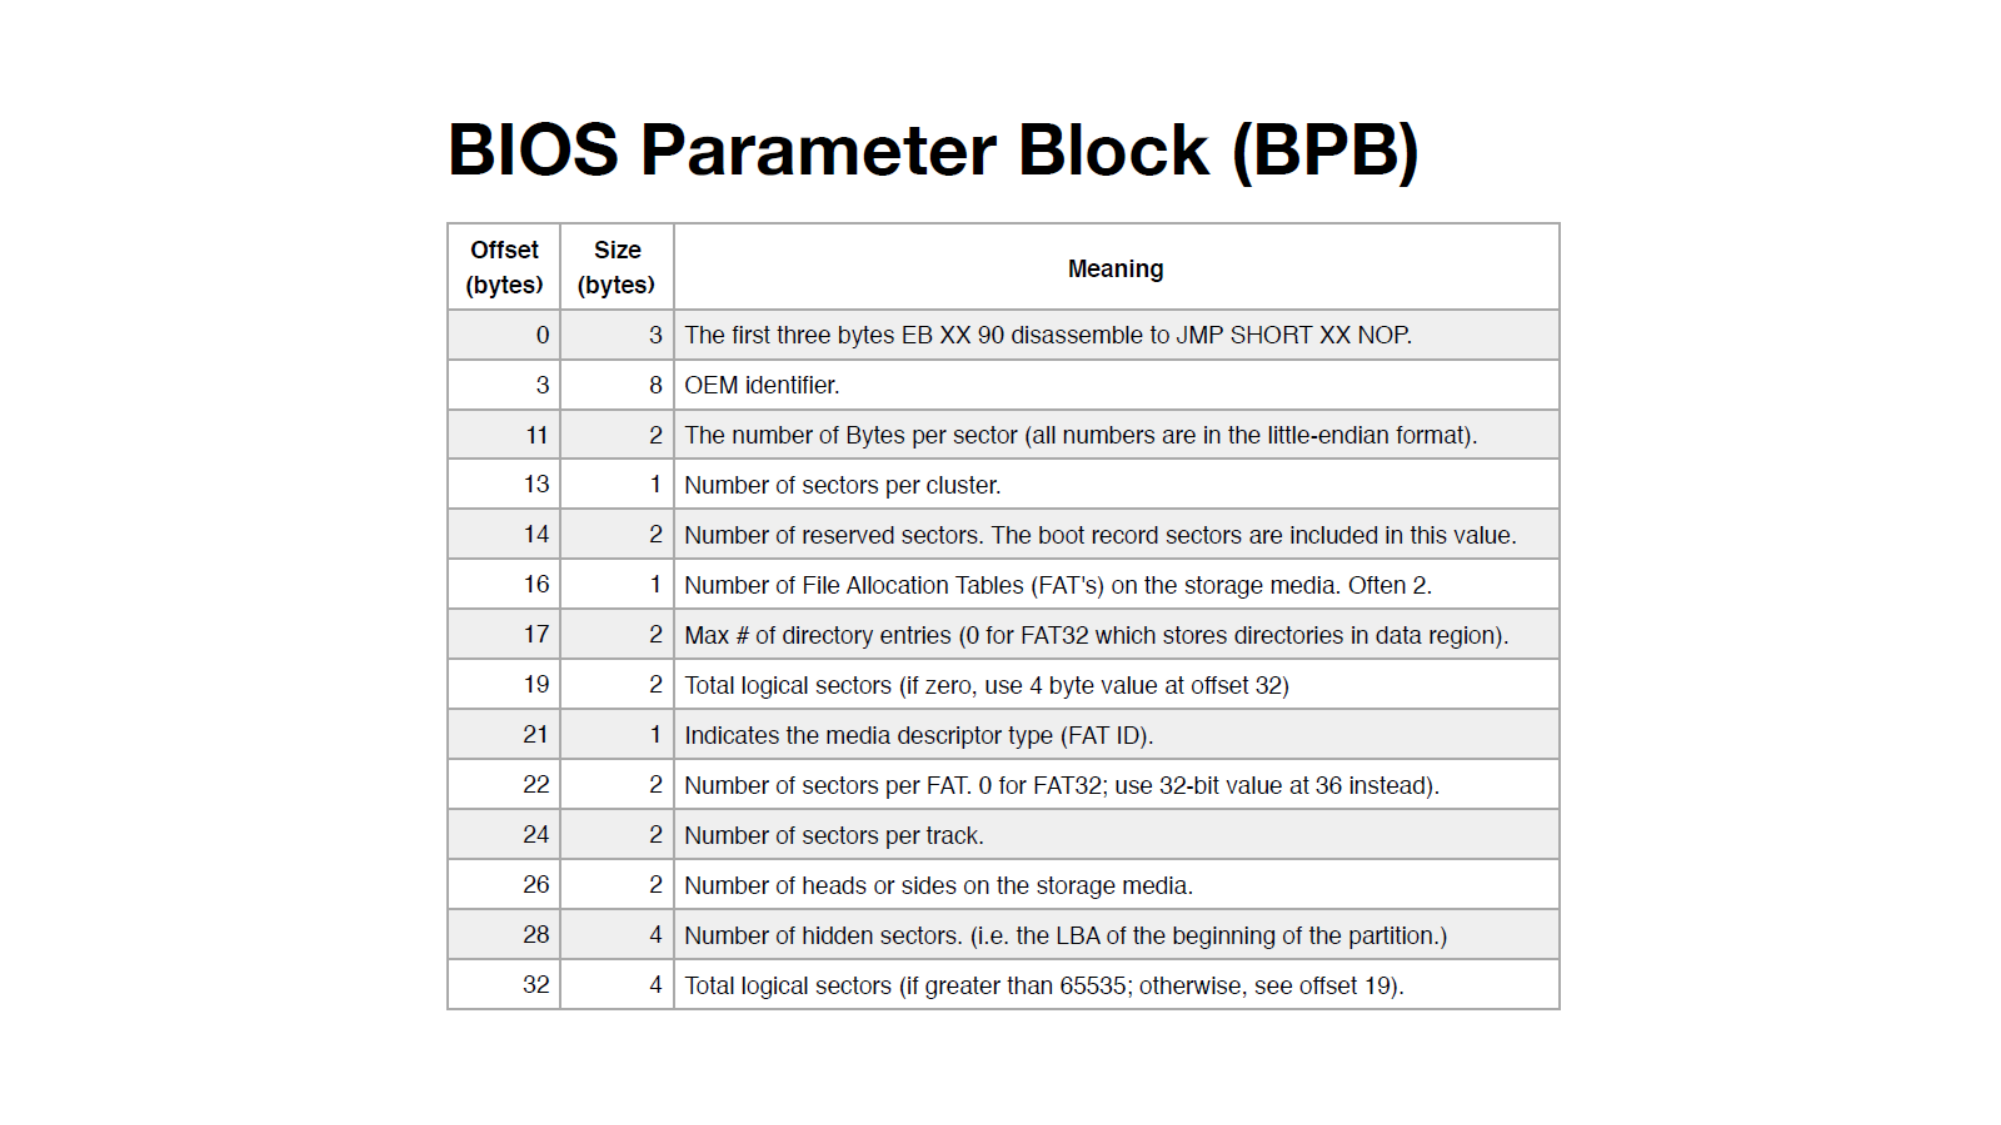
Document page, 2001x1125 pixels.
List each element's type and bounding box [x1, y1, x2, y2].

picture [409, 87, 1591, 1038]
